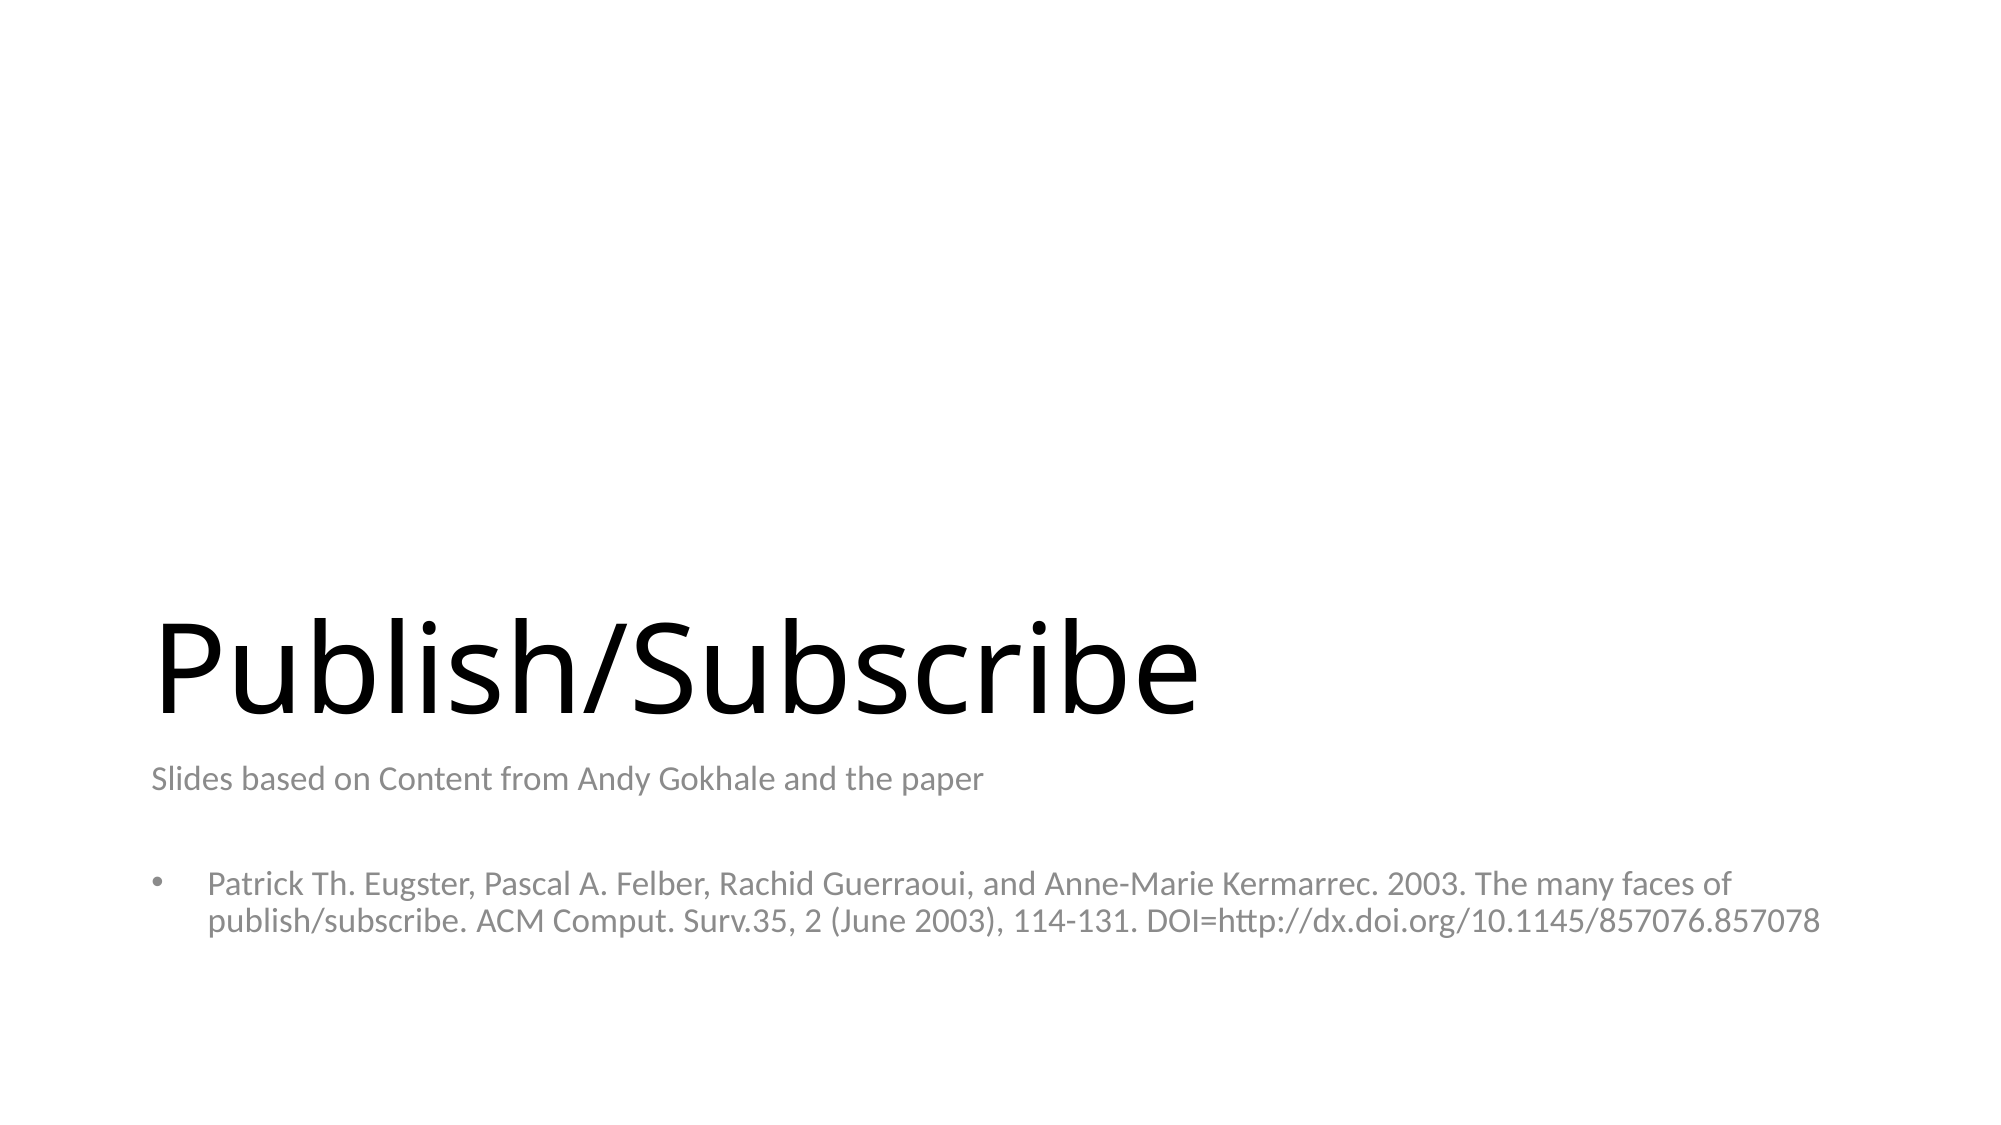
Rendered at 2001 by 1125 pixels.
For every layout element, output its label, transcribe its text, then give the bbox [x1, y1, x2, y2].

title Publish/Subscribe [136, 280, 1862, 749]
list Slides based on Content from Andy Gokhale and the paper Patrick Th. Eugster, Pascal A. Felber, Rachid Guerraoui, and Anne-Marie Kermarrec. 2003. The many faces of publish/subscribe. ACM Comput. Surv.35, 2 (June 2003), 114-131. DOI=http://dx.doi.org/10.1145/857076.857078 [136, 752, 1862, 999]
